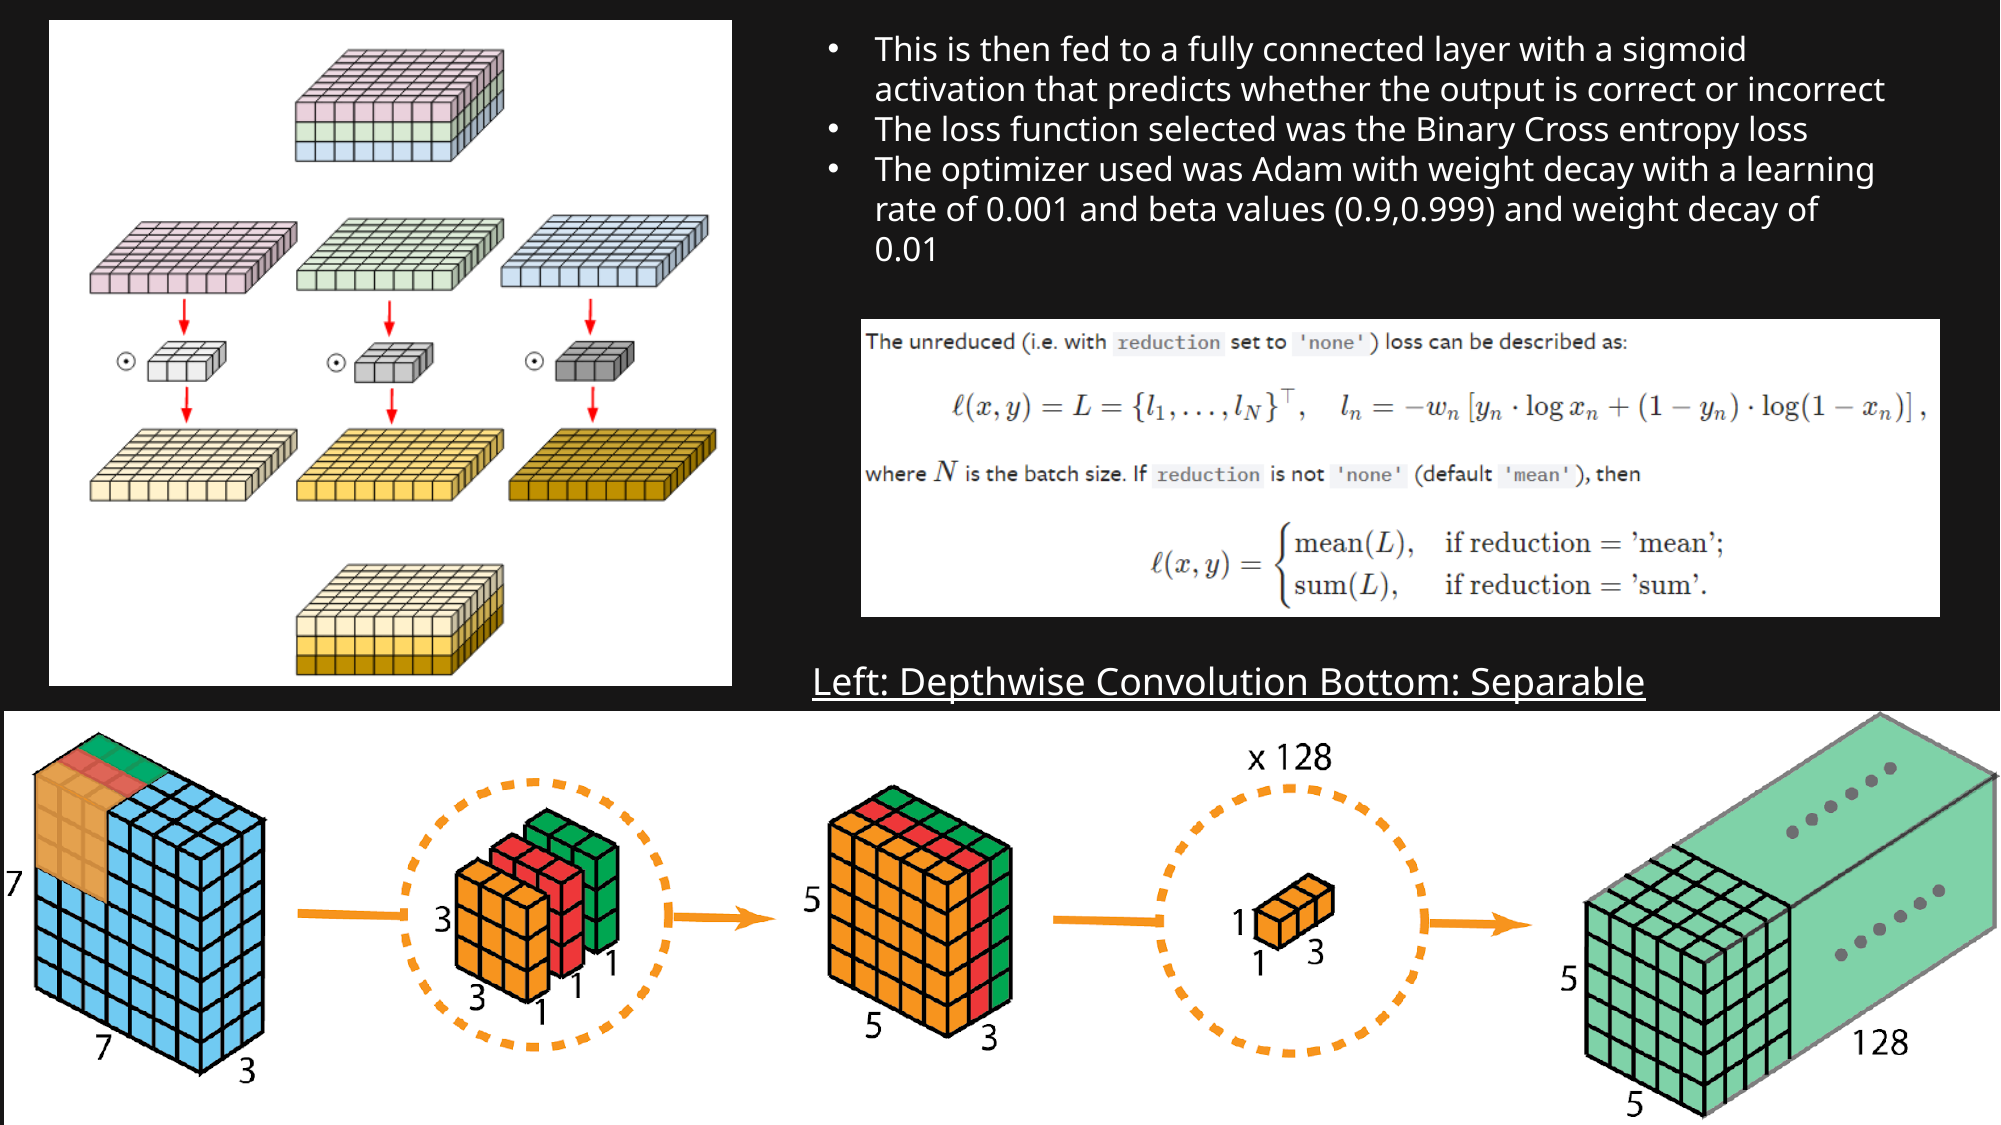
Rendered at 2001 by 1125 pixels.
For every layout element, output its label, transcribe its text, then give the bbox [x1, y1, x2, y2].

text_box This is then fed to a fully connected layer with a sigmoid activation that predicts whether the output is correct or incorrect The loss function selected was the Binary Cross entropy loss The optimizer used was Adam with weight decay with a learning rate of 0.001 and beta values (0.9,0.999) and weight decay of 0.01 [812, 20, 1907, 276]
picture [861, 319, 1940, 617]
picture [4, 710, 2000, 1125]
text_box Left: Depthwise Convolution Bottom: Separable Convolution [796, 650, 1845, 708]
picture [48, 20, 732, 687]
